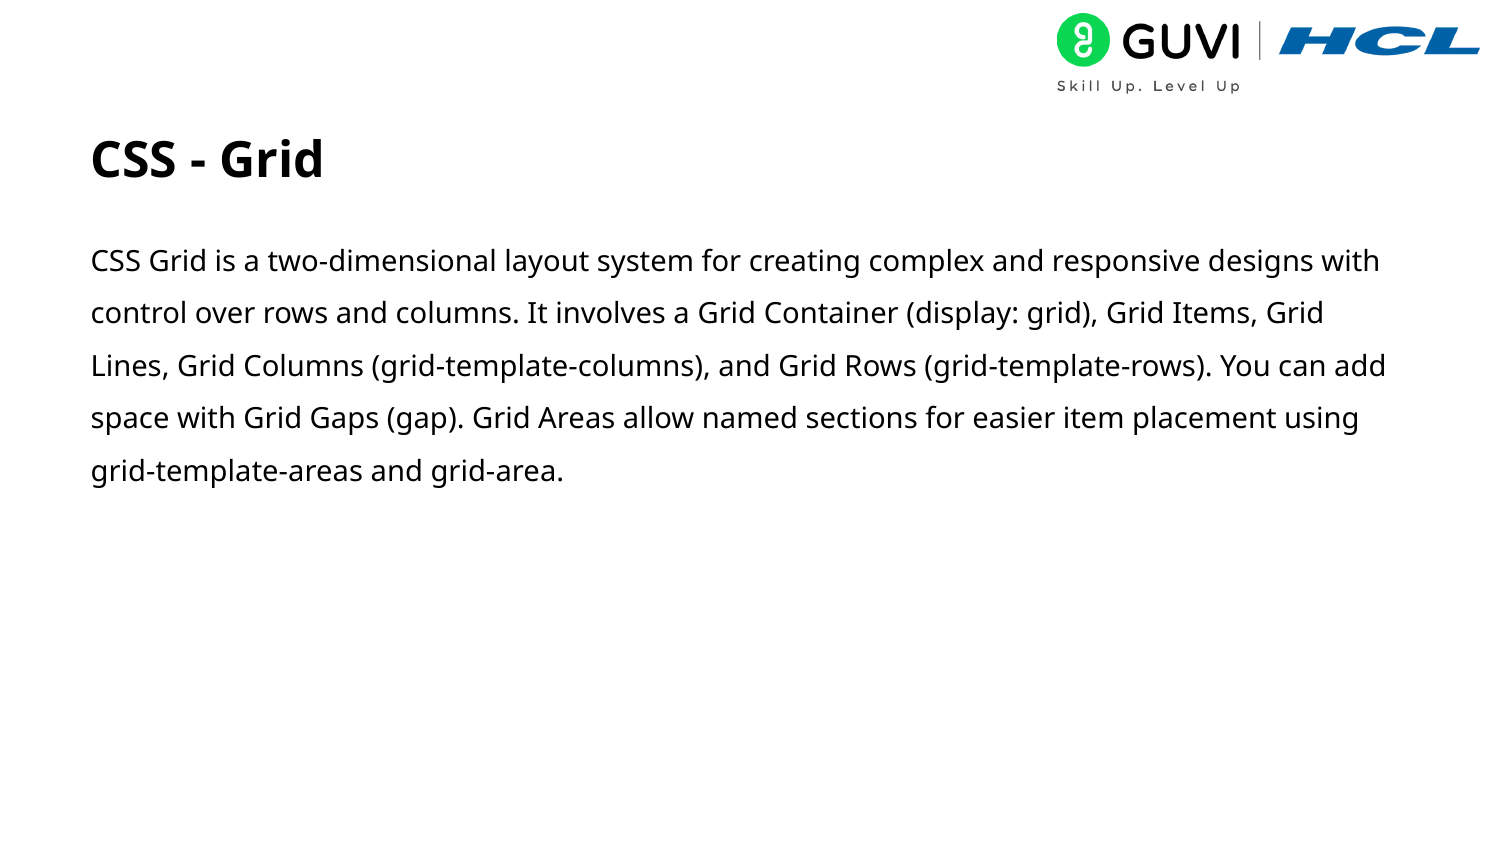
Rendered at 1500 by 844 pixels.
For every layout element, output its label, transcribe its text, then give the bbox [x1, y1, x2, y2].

picture [1057, 13, 1480, 102]
title CSS - Grid [75, 112, 1424, 209]
text_box CSS Grid is a two-dimensional layout system for creating complex and responsive designs with control over rows and columns. It involves a Grid Container (display: grid), Grid Items, Grid Lines, Grid Columns (grid-template-columns), and Grid Rows (grid-template-rows). You can add space with Grid Gaps (gap). Grid Areas allow named sections for easier item placement using grid-template-areas and grid-area. [75, 209, 1425, 502]
